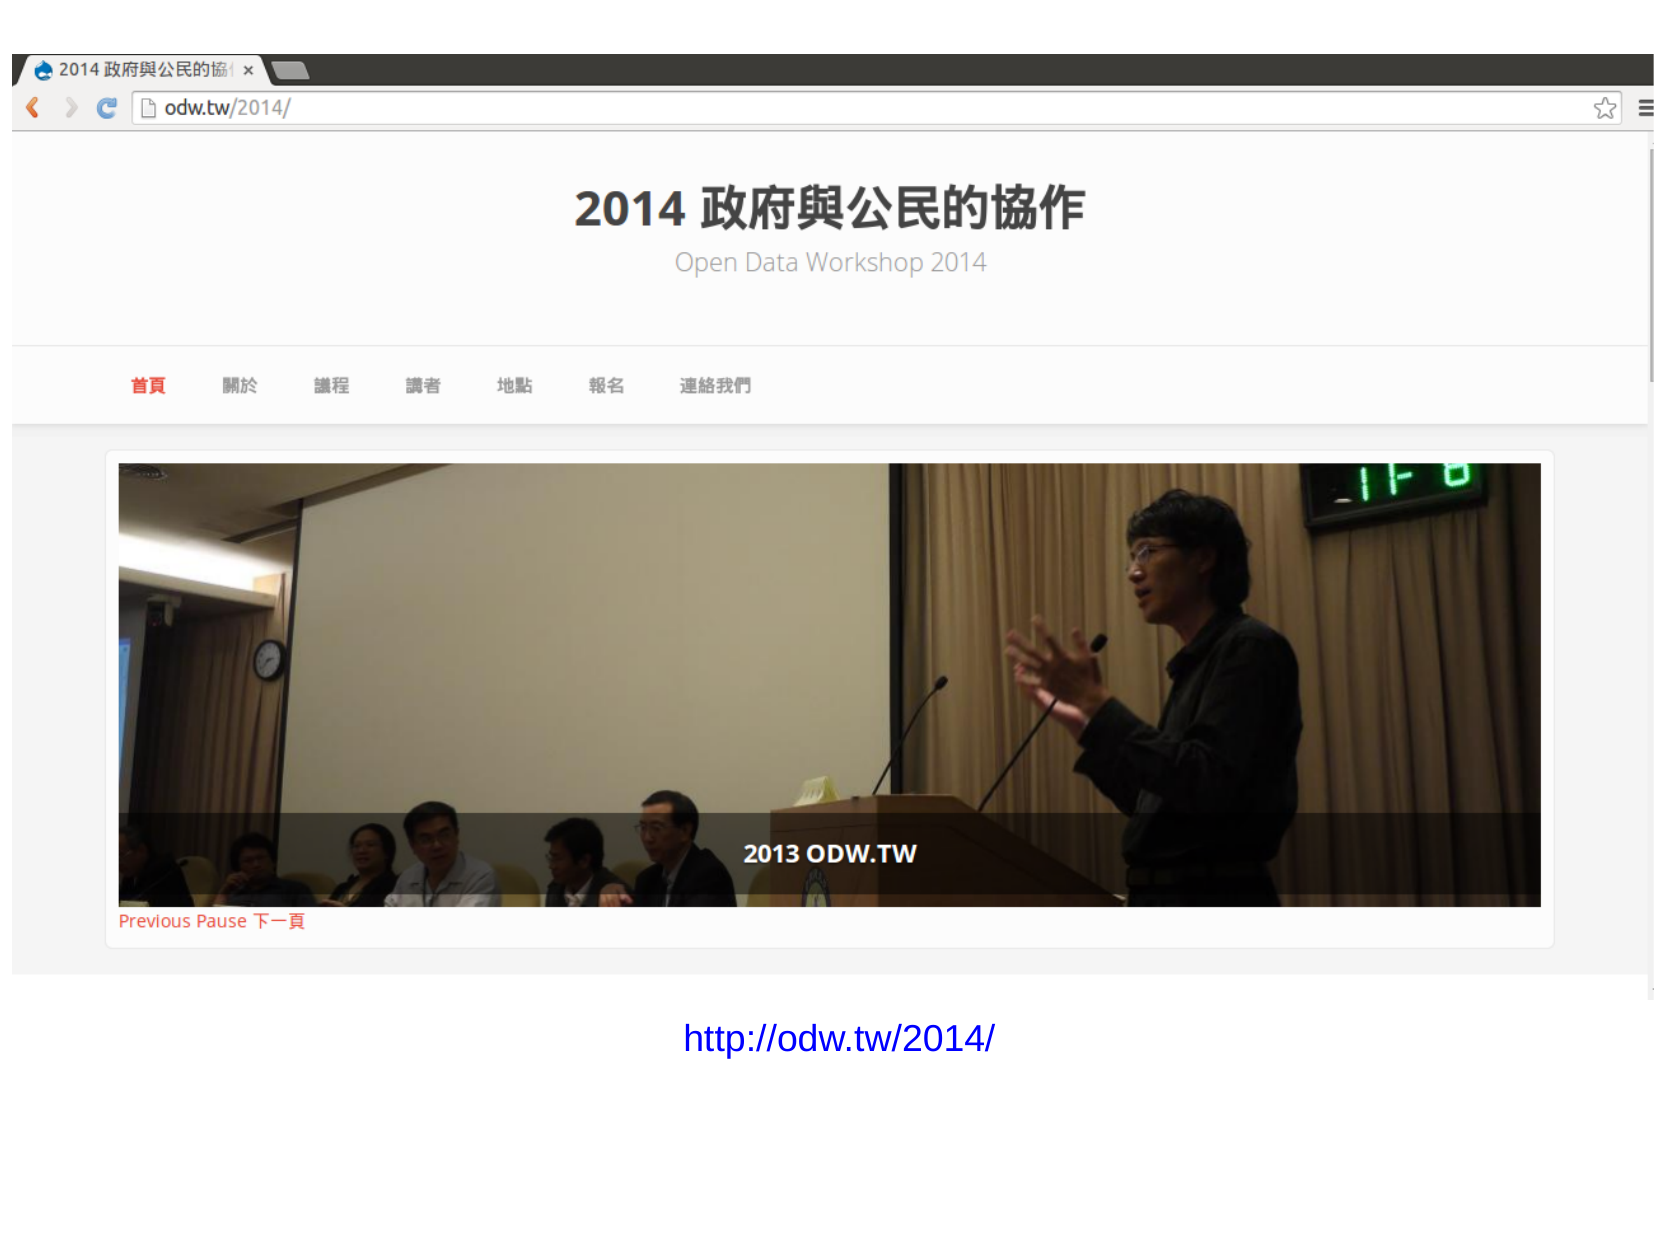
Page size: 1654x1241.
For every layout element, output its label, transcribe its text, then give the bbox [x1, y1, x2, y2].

picture [12, 53, 1654, 1000]
text_box http://odw.tw/2014/ [668, 1006, 1011, 1064]
